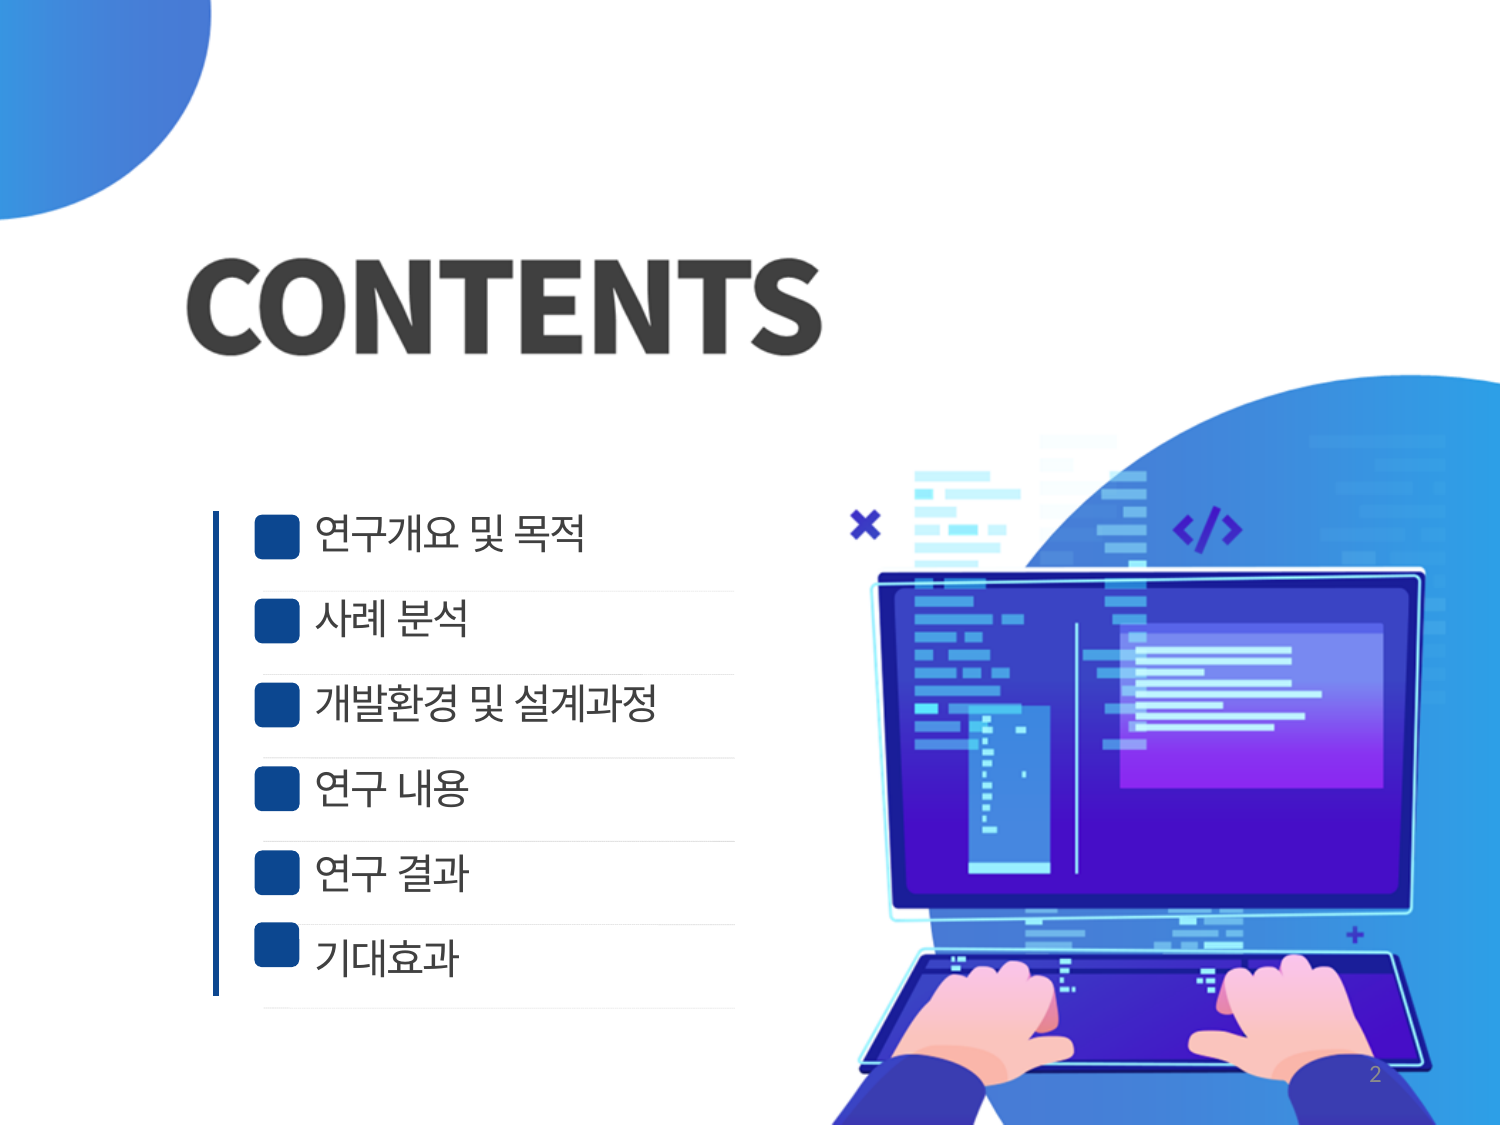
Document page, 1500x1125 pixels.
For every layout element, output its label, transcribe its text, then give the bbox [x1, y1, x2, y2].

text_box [263, 591, 735, 842]
picture [0, 0, 1500, 1125]
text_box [263, 842, 735, 1008]
text_box 05 [254, 850, 263, 896]
text_box 04 [254, 766, 263, 812]
text_box 03 [254, 682, 263, 728]
text_box 02 [254, 598, 263, 644]
text_box 01 [254, 514, 300, 560]
slide_number 2 [1059, 1042, 1397, 1103]
text_box 06 [254, 922, 263, 968]
text_box 연구개요 및 목적 사례 분석 개발환경 및 설계과정 연구 내용 연구 결과 기대효과 [299, 465, 882, 991]
